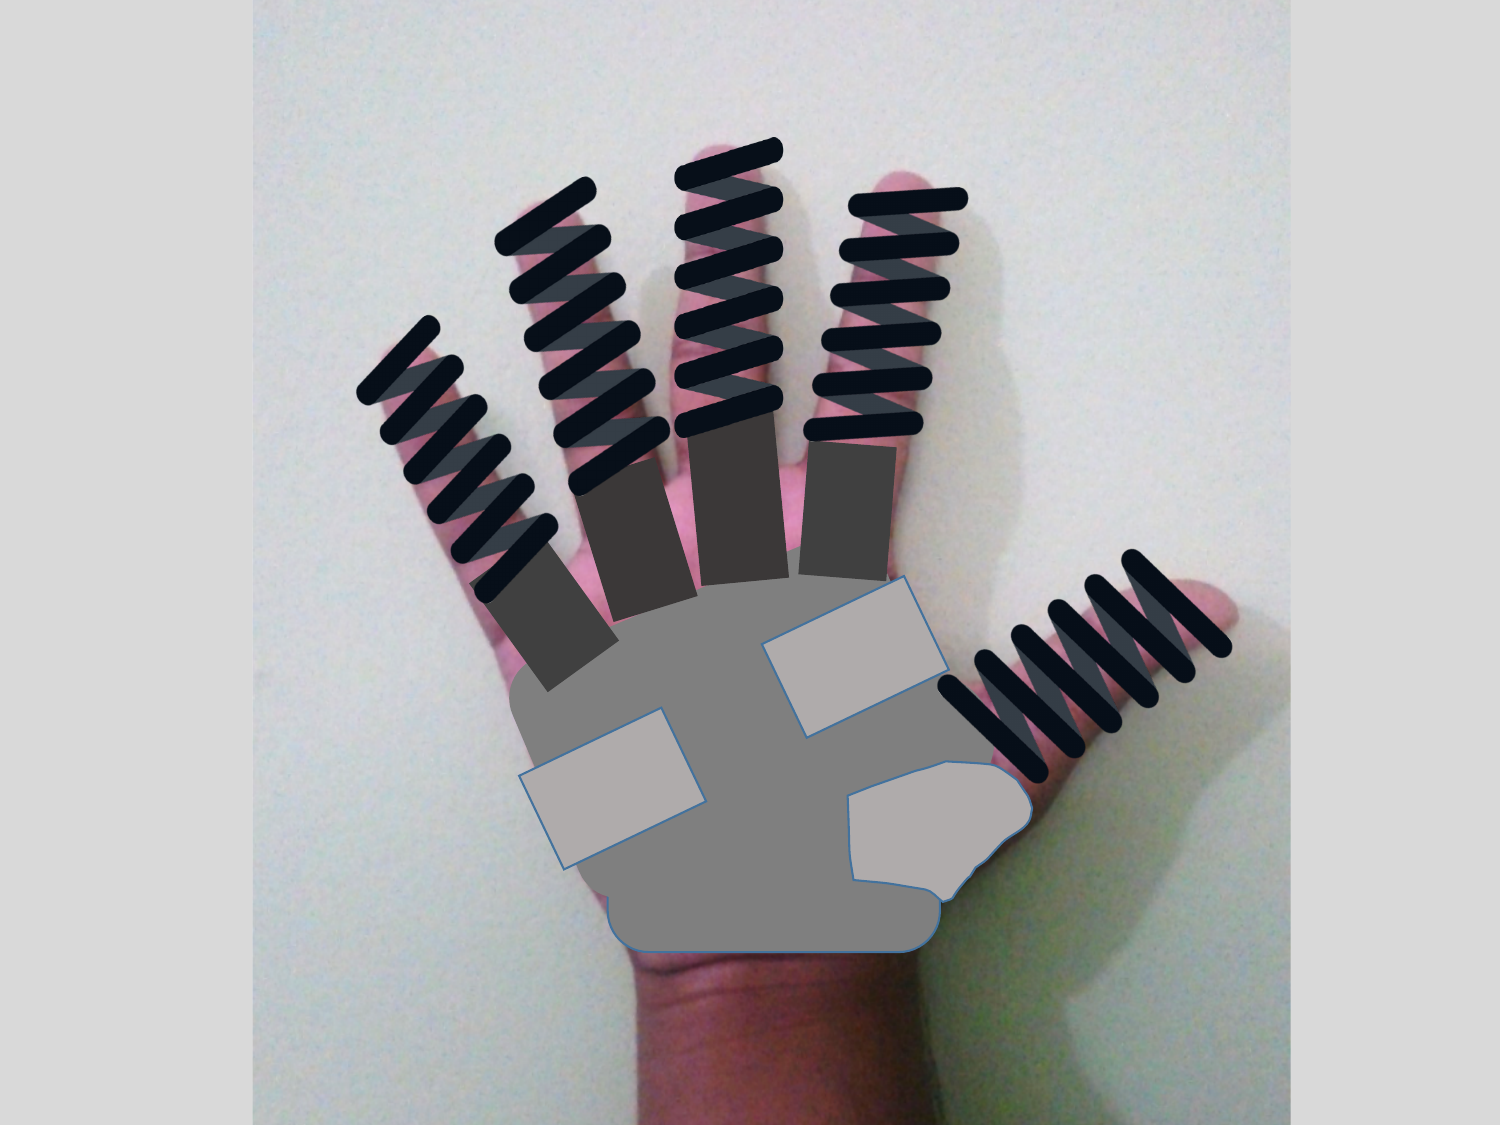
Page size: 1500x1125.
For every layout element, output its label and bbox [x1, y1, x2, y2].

text_box [400, 137, 1220, 953]
picture [205, 0, 1331, 1125]
